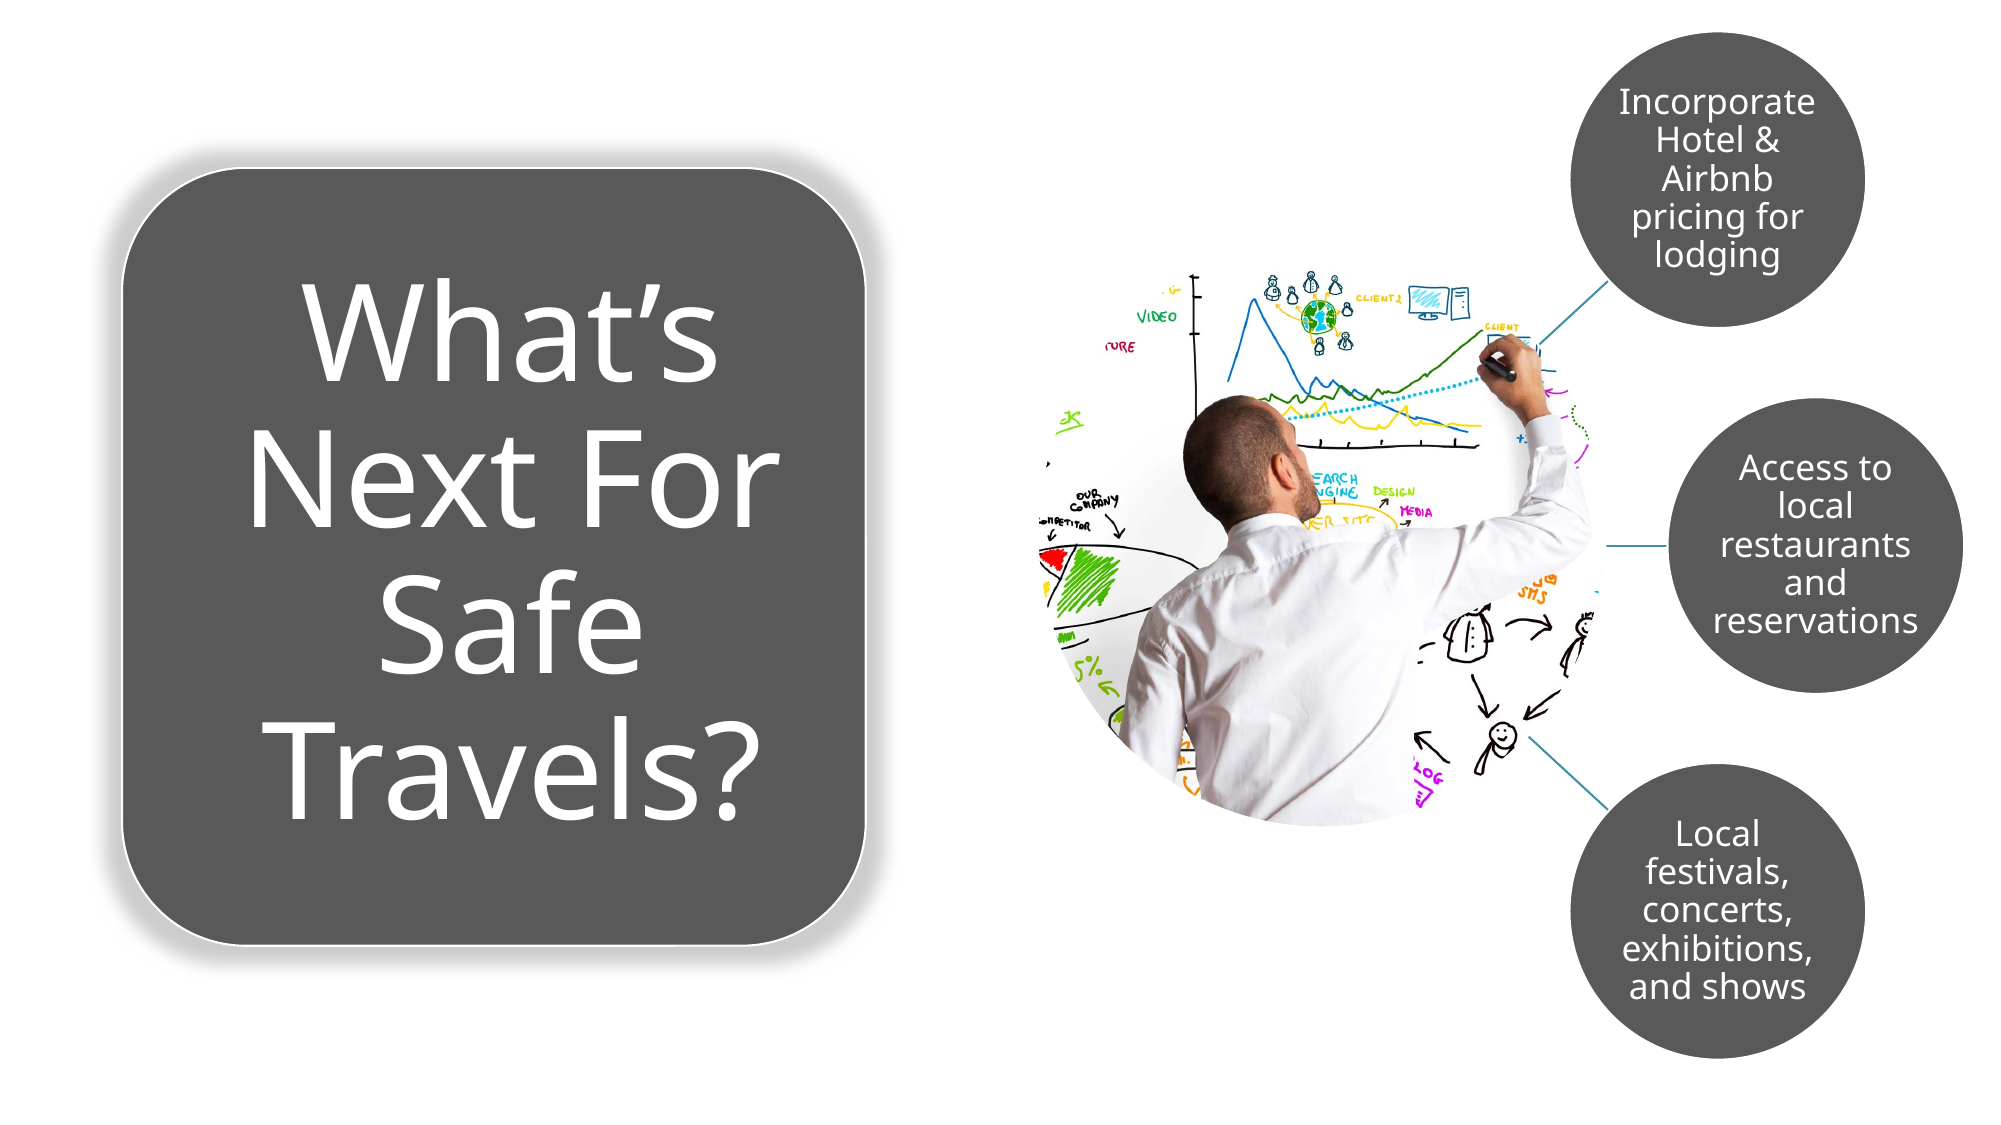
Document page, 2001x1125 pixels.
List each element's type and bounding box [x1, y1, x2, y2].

text_box [121, 122, 866, 947]
list [1055, 26, 2000, 1065]
picture [1039, 440, 1055, 629]
